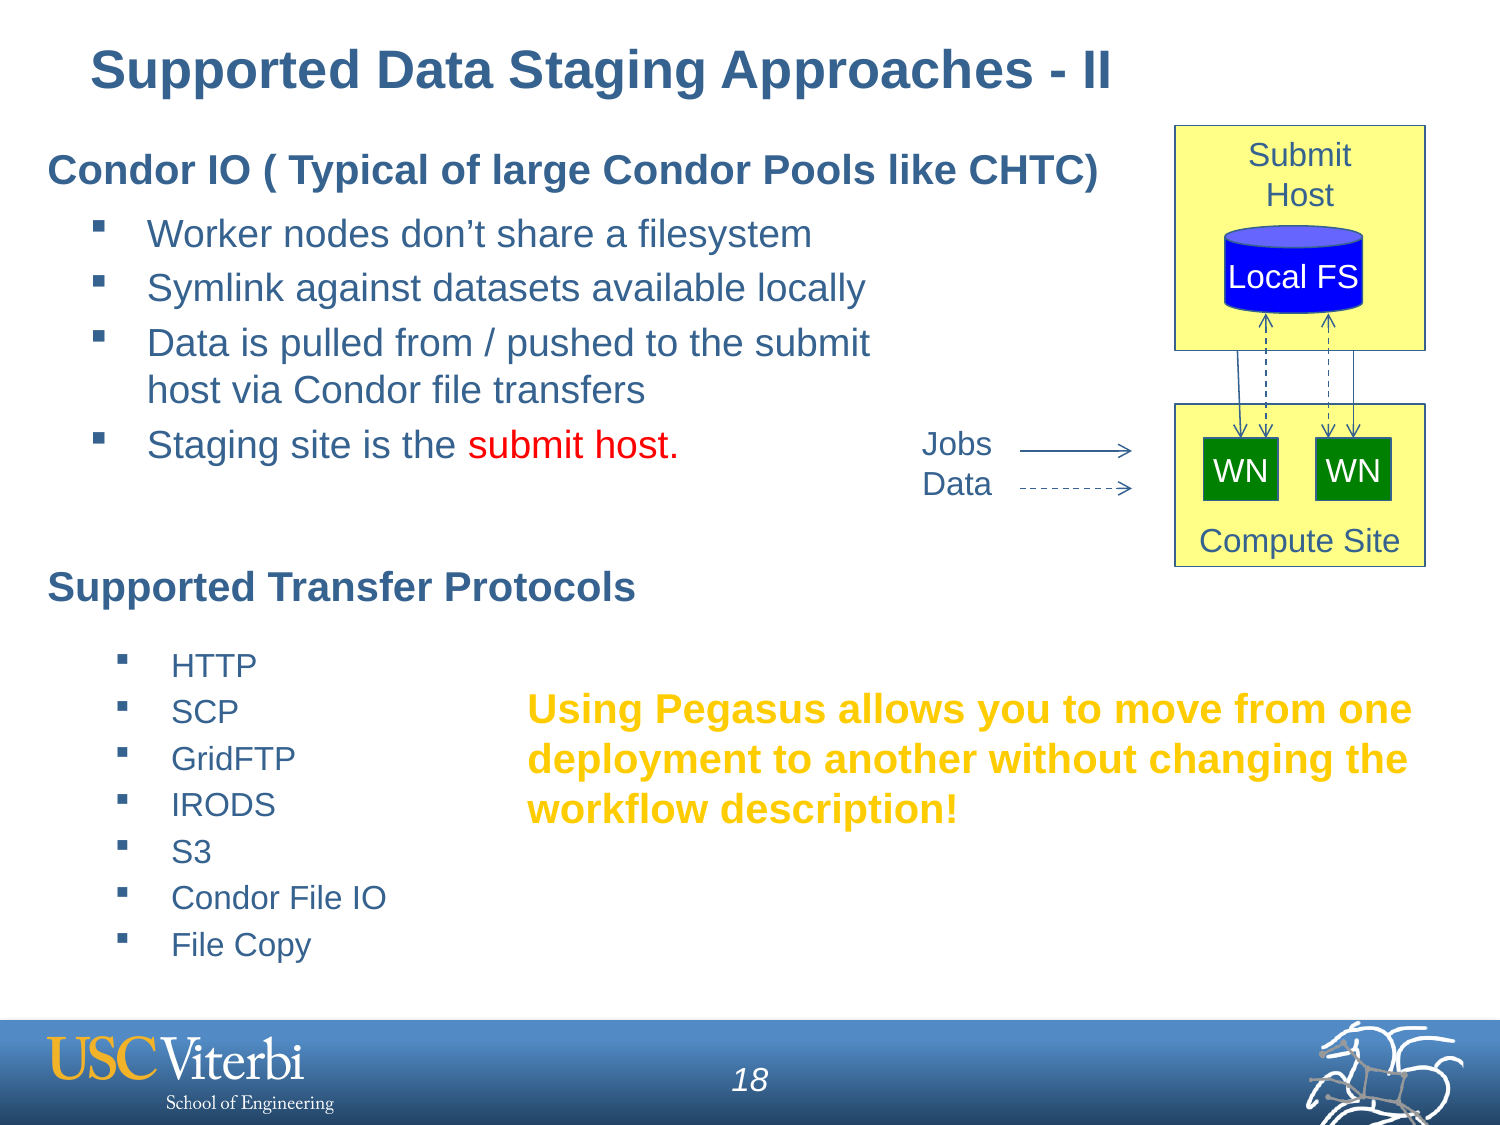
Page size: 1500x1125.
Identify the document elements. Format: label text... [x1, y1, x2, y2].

text_box Compute Site [1175, 404, 1425, 567]
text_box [1237, 350, 1242, 439]
list Worker nodes don’t share a filesystem Symlink against datasets available locally Data is pulled from / pushed to the submit host via Condor file transfers Staging site is the submit host. [75, 201, 889, 511]
text_box HTTP SCP GridFTP IRODS S3 Condor File IO File Copy [99, 636, 553, 1008]
text_box Supported Transfer Protocols [32, 552, 889, 618]
text_box Condor IO ( Typical of large Condor Pools like CHTC) [32, 135, 1175, 201]
title Supported Data Staging Approaches - II [75, 6, 1425, 127]
text_box Local FS [1224, 225, 1363, 314]
text_box WN [1203, 438, 1279, 501]
picture [1306, 1020, 1464, 1125]
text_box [894, 414, 1133, 511]
text_box WN [1315, 438, 1391, 501]
text_box Submit Host [1175, 125, 1425, 351]
picture [47, 1036, 334, 1114]
text_box Using Pegasus allows you to move from one deployment to another without changing the workflow description! [553, 674, 1465, 878]
